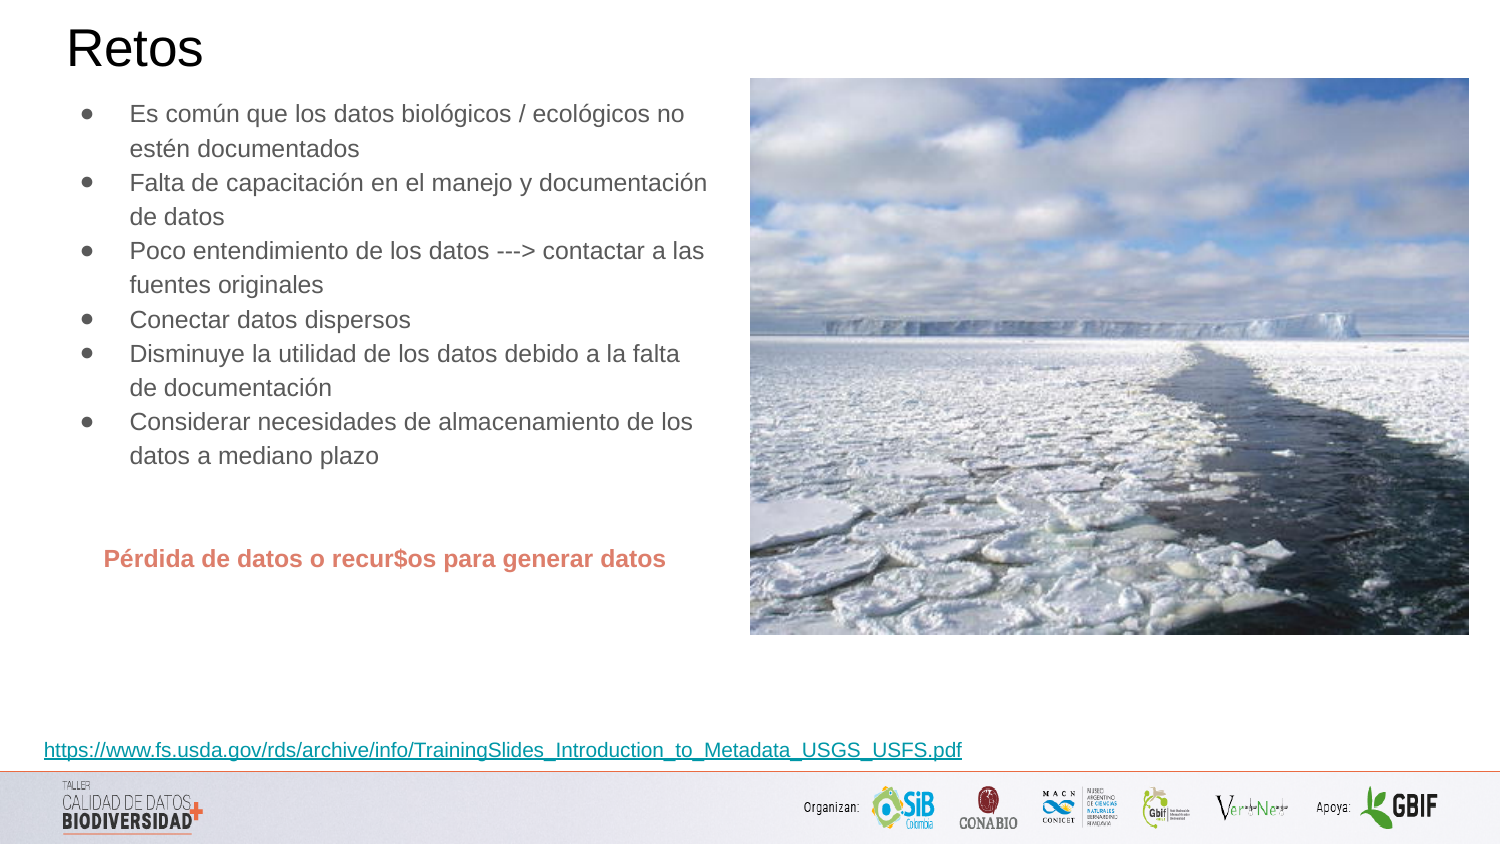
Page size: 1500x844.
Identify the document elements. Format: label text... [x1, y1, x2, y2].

picture [749, 78, 1469, 636]
picture [0, 771, 1500, 844]
list Es común que los datos biológicos / ecológicos no estén documentados Falta de capacitación en el manejo y documentación de datos Poco entendimiento de los datos ---> contactar a las fuentes originales Conectar datos dispersos Disminuye la utilidad de los datos debido a la falta de documentación Considerar necesidades de almacenamiento de los datos a mediano plazo Pérdida de datos o recur$os para generar datos [39, 78, 727, 640]
text_box https://www.fs.usda.gov/rds/archive/info/TrainingSlides_Introduction_to_Metadata_USGS_USFS.pdf [28, 721, 1427, 770]
title Retos [51, 0, 1449, 92]
